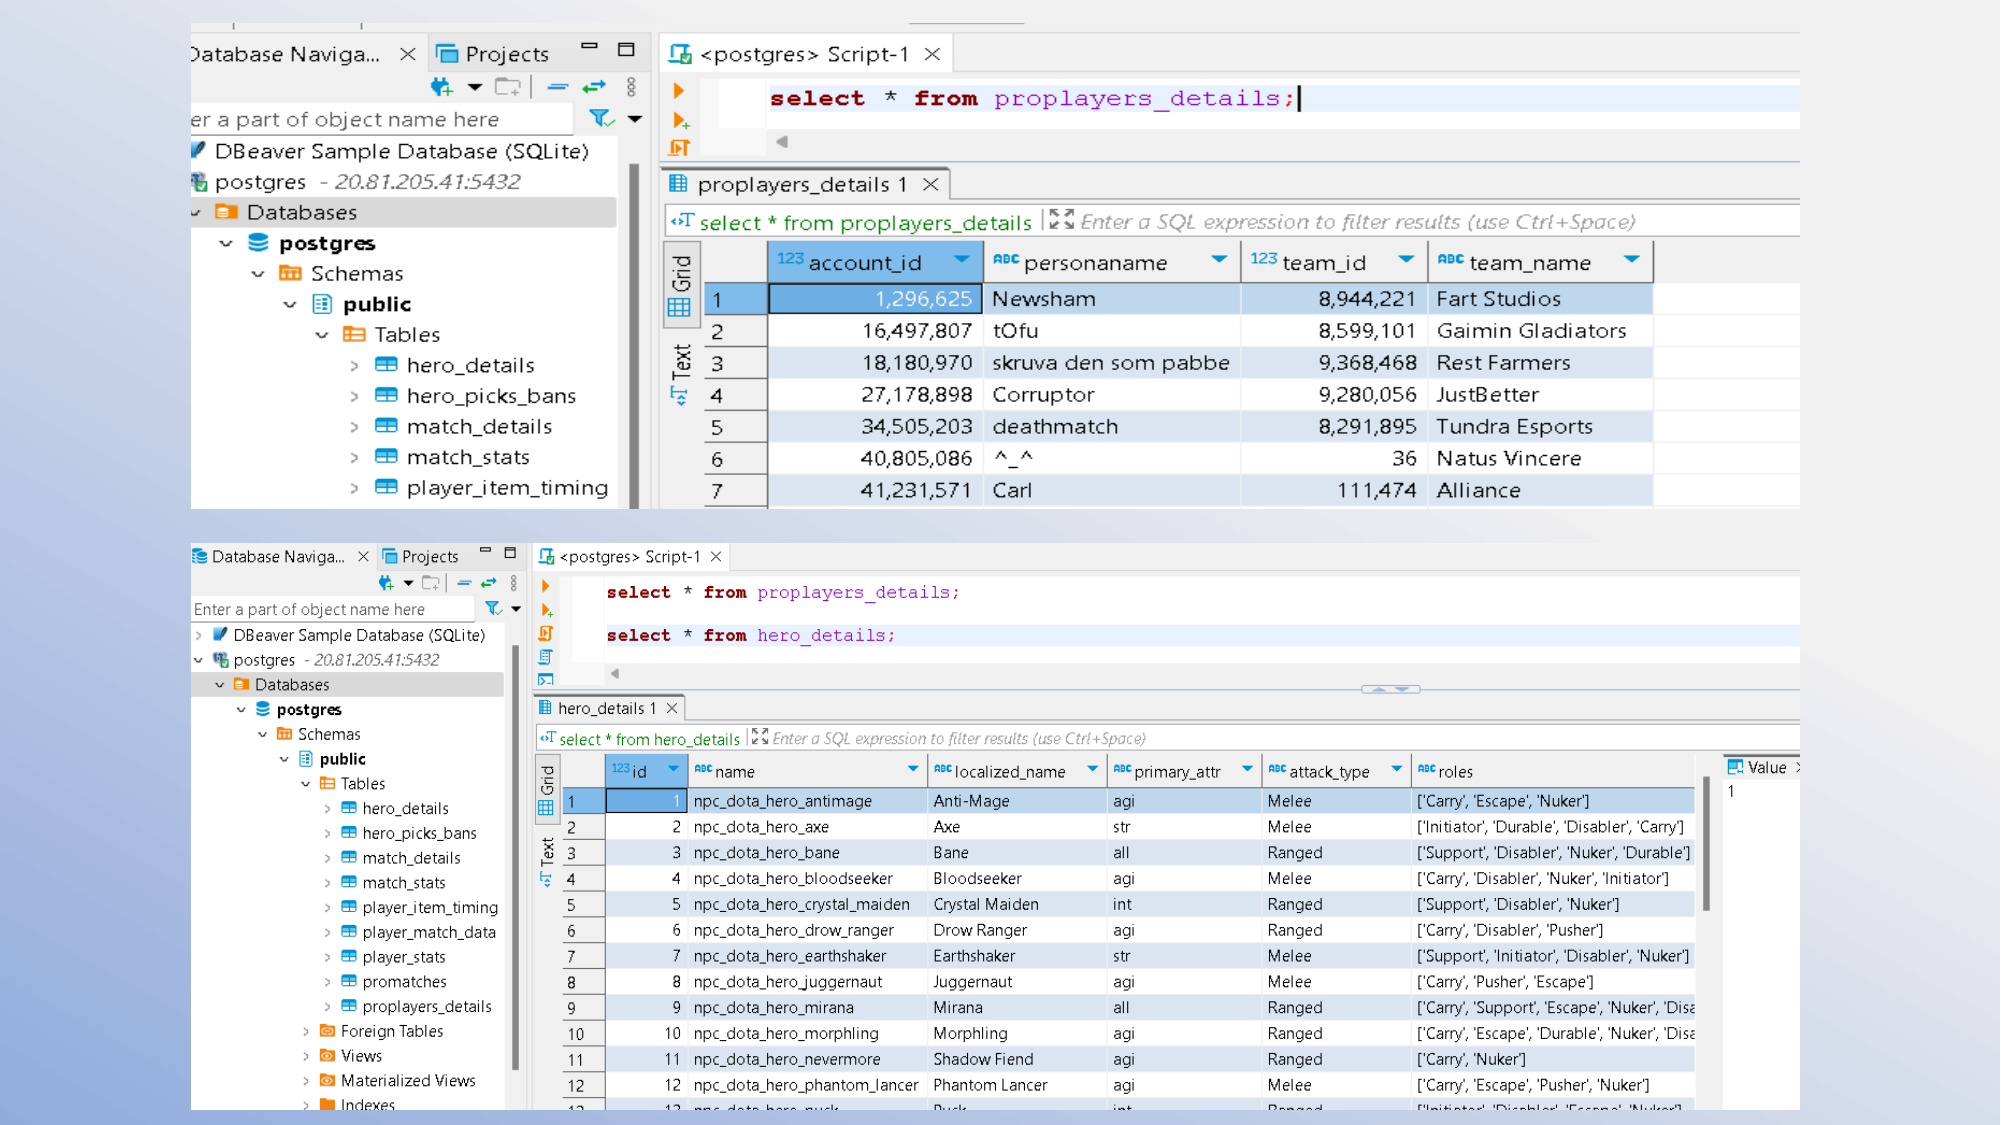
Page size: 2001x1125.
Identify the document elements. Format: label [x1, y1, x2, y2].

text_box [0, 0, 2000, 1125]
picture [191, 543, 1800, 1110]
picture [191, 23, 1800, 509]
